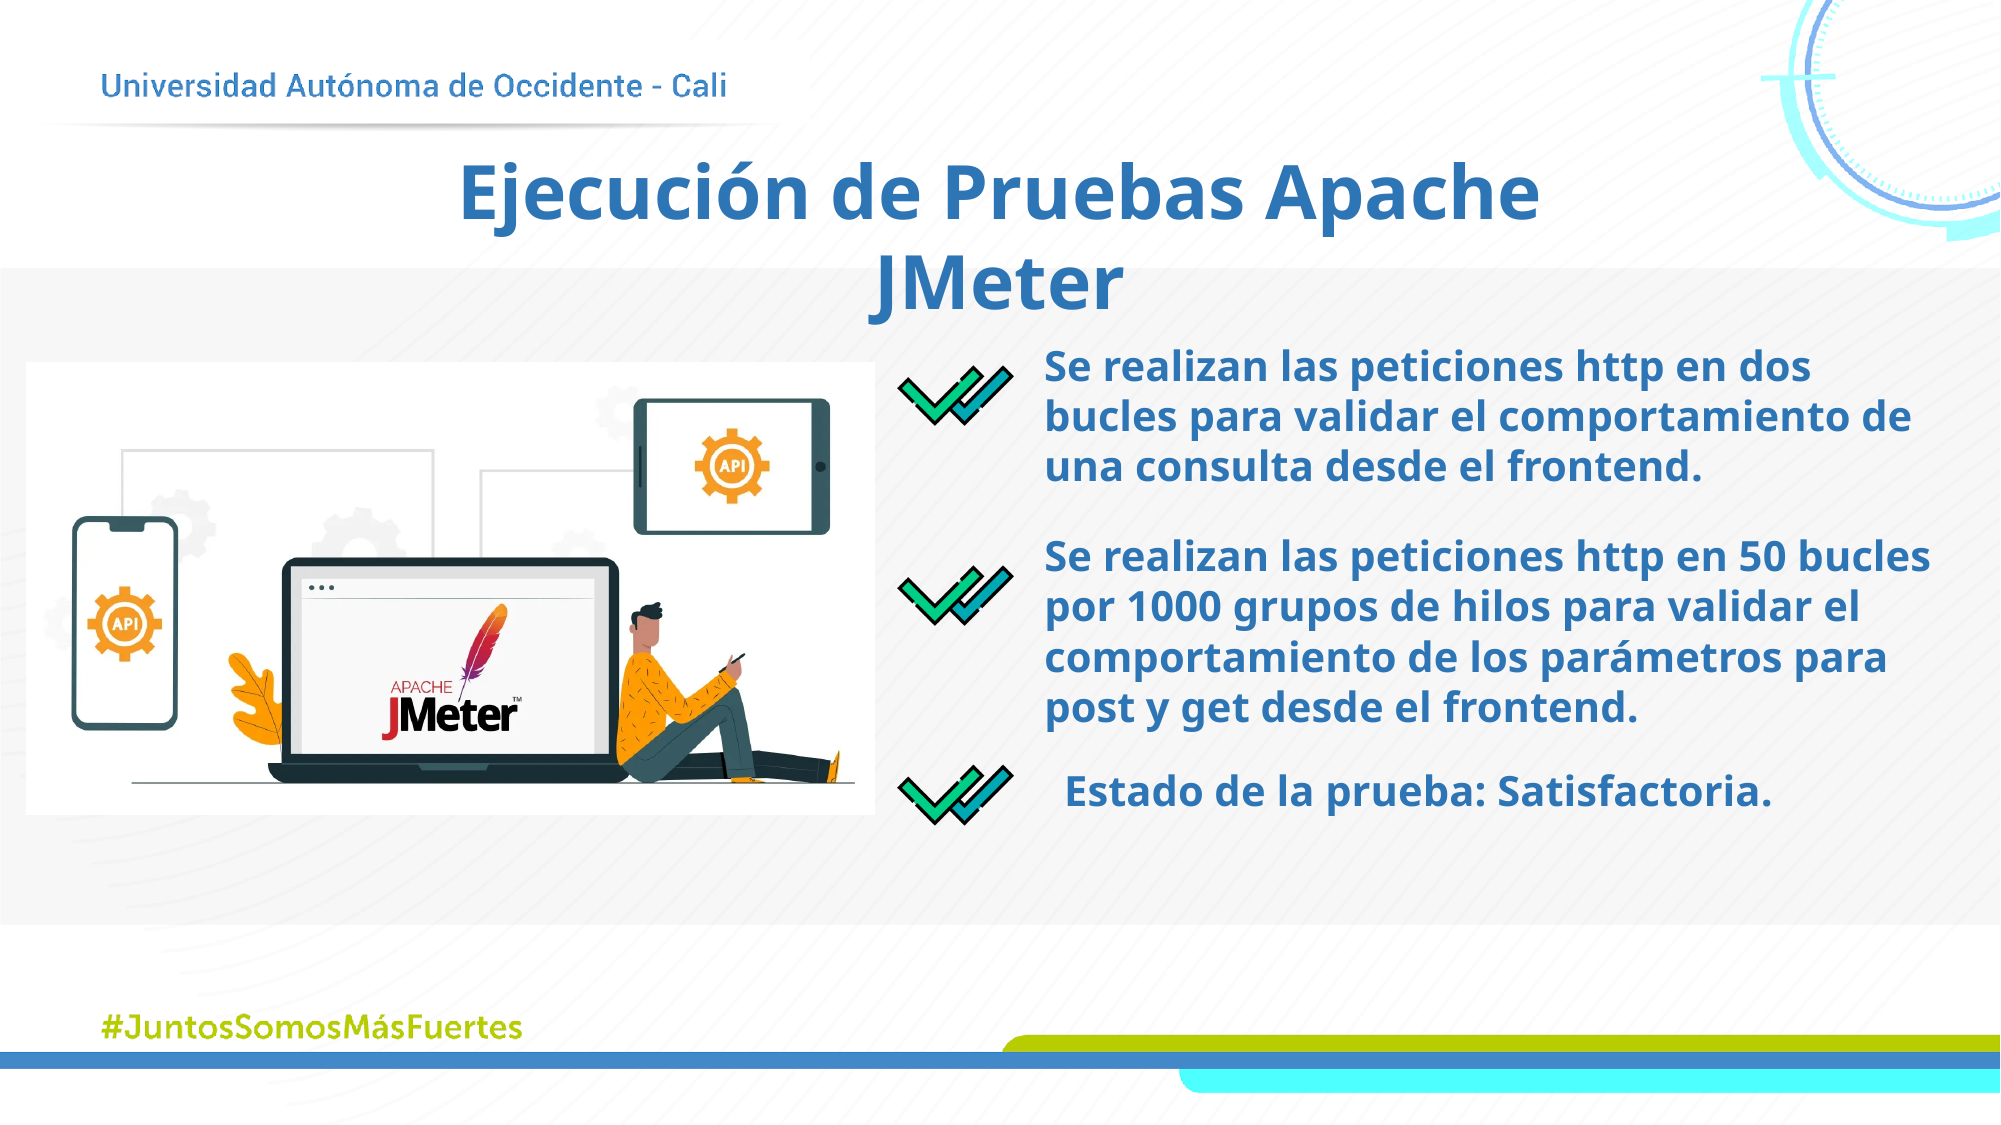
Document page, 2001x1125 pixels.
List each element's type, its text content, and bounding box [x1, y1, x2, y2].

text_box Estado de la prueba: Satisfactoria. [1049, 749, 2000, 830]
text_box Ejecución de Pruebas Apache JMeter [324, 136, 1675, 332]
text_box Se realizan las peticiones http en dos bucles para validar el comportamiento de una consulta desde el frontend. [1029, 324, 1948, 505]
text_box Se realizan las peticiones http en 50 bucles por 1000 grupos de hilos para validar el comportamiento de los parámetros para post y get desde el frontend. [1029, 515, 2000, 746]
picture [0, 0, 2001, 1125]
